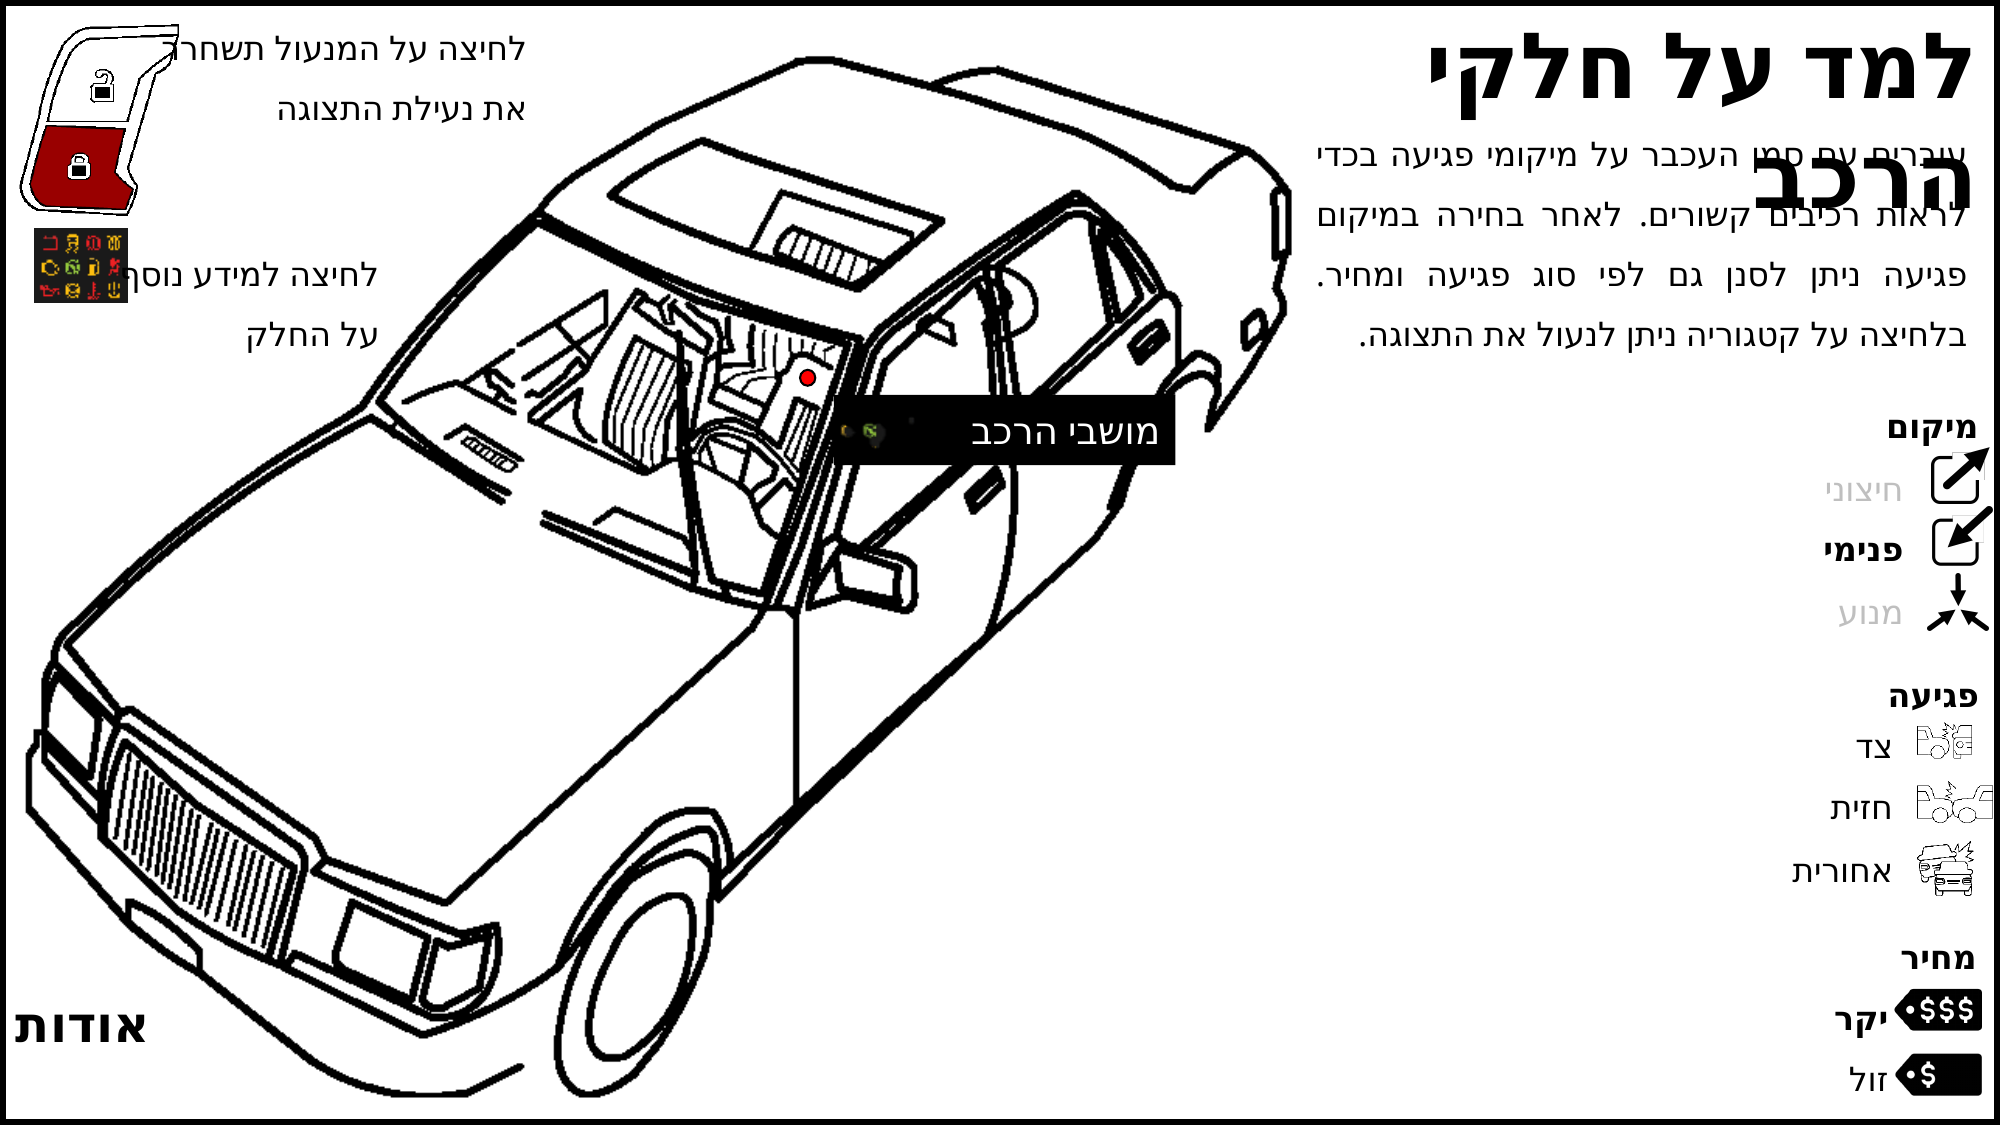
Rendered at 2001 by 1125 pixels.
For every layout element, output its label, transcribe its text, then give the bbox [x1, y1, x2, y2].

picture [1917, 841, 1974, 896]
text_box מחיר [1606, 908, 1992, 984]
text_box חזית [1785, 758, 1908, 821]
text_box אודות [0, 985, 6, 1061]
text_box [833, 394, 1176, 466]
picture [1931, 423, 2000, 504]
text_box מנוע [1614, 563, 1919, 639]
picture [1892, 964, 1984, 1120]
text_box צד [1803, 698, 1908, 773]
text_box פנימי [1614, 516, 1919, 563]
text_box לחיצה על המנעול תשחרר את נעילת התצוגה [127, 0, 543, 51]
picture [6, 14, 1306, 1118]
picture [1917, 781, 1993, 823]
text_box אחורית [1772, 821, 1908, 897]
text_box חיצוני [1614, 440, 1919, 516]
text_box למד על חלקי הרכב [1233, 0, 1994, 235]
text_box עוברים עם סמן העכבר על מיקומי פגיעה בכדי לראות רכיבים קשורים. לאחר בחירה במיקום פגיעה ניתן לסנן גם לפי סוג פגיעה ומחיר. בלחיצה על קטגוריה ניתן לנעול את התצוגה. [1306, 106, 1984, 361]
text_box יקר [1803, 970, 1892, 1030]
text_box [0, 0, 2000, 1125]
picture [1917, 722, 1972, 760]
text_box פגיעה [1608, 646, 1994, 722]
picture [1924, 506, 1993, 571]
picture [1927, 573, 1989, 631]
text_box מיקום [1680, 377, 1994, 453]
text_box לחיצה למידע נוסף על החלק [0, 225, 6, 361]
text_box זול [1803, 1030, 1893, 1106]
